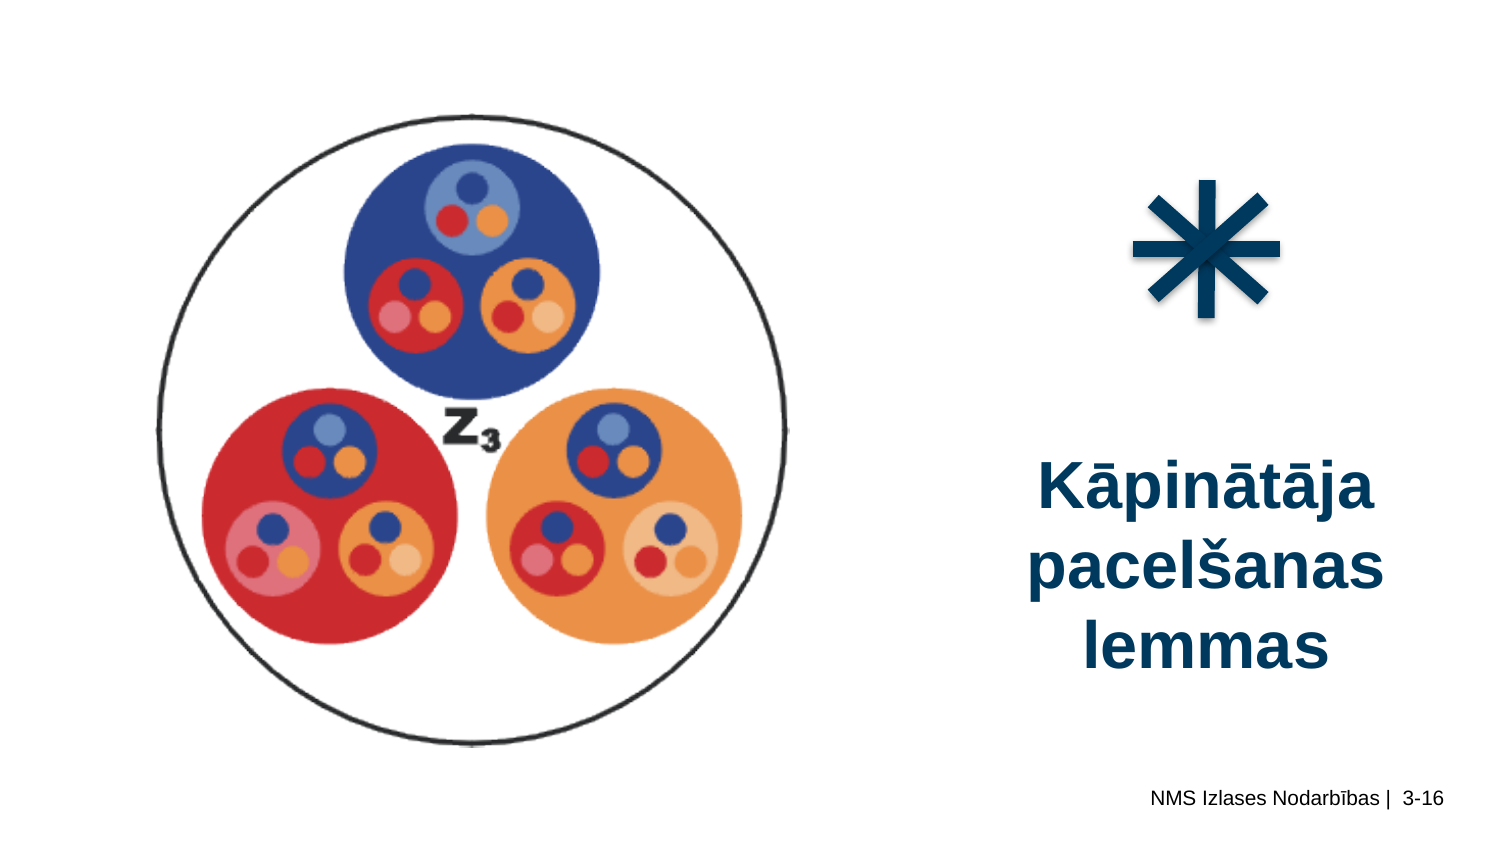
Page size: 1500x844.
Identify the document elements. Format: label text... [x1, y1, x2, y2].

title Kāpinātāja pacelšanas lemmas [962, 442, 1451, 600]
picture [154, 113, 790, 749]
